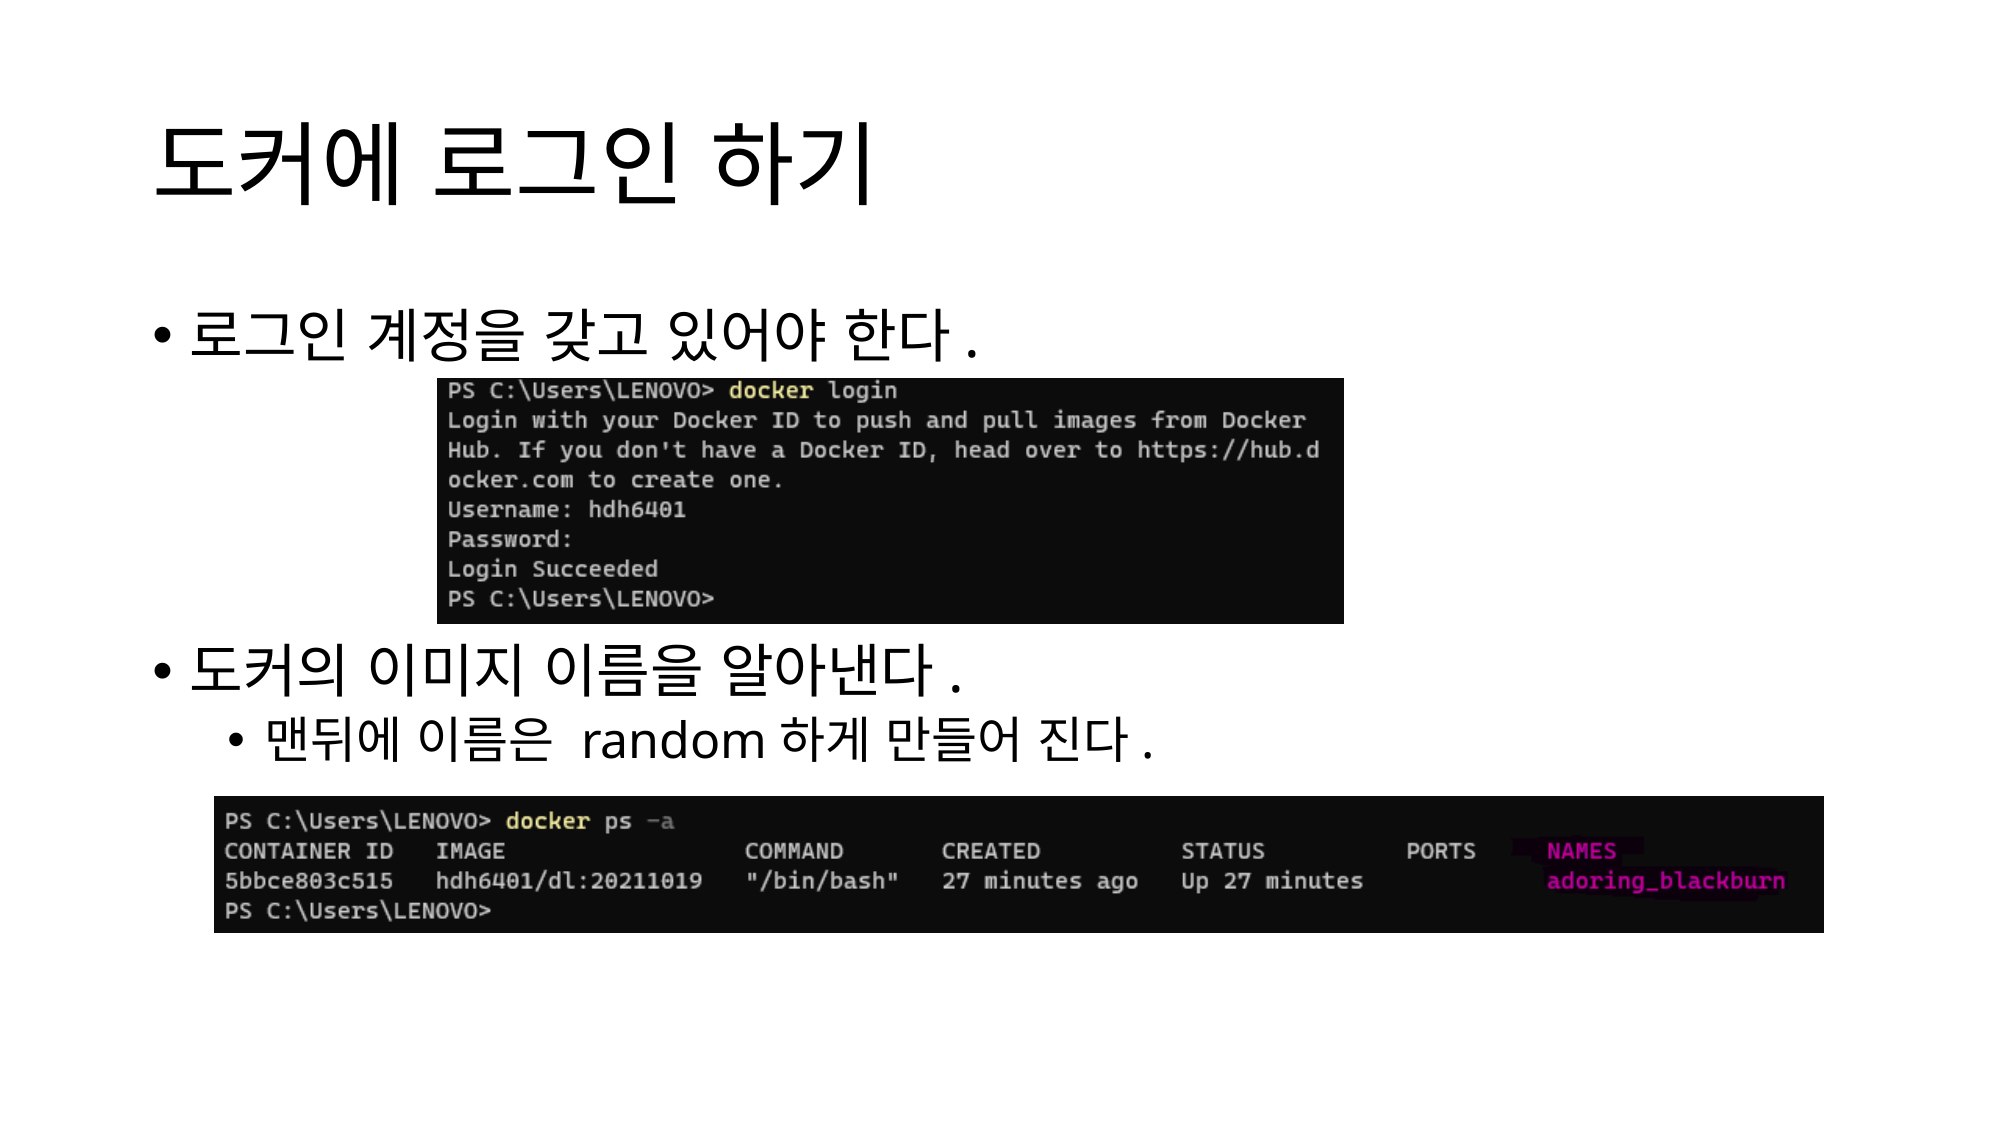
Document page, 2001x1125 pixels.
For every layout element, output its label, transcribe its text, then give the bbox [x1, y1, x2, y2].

picture [437, 378, 1344, 624]
list 로그인 계정을 갖고 있어야 한다. 도커의 이미지 이름을 알아낸다. 맨뒤에 이름은 random하게 만들어 진다. [137, 299, 1863, 1014]
picture [214, 796, 1824, 933]
title 도커에 로그인 하기 [137, 59, 1863, 278]
